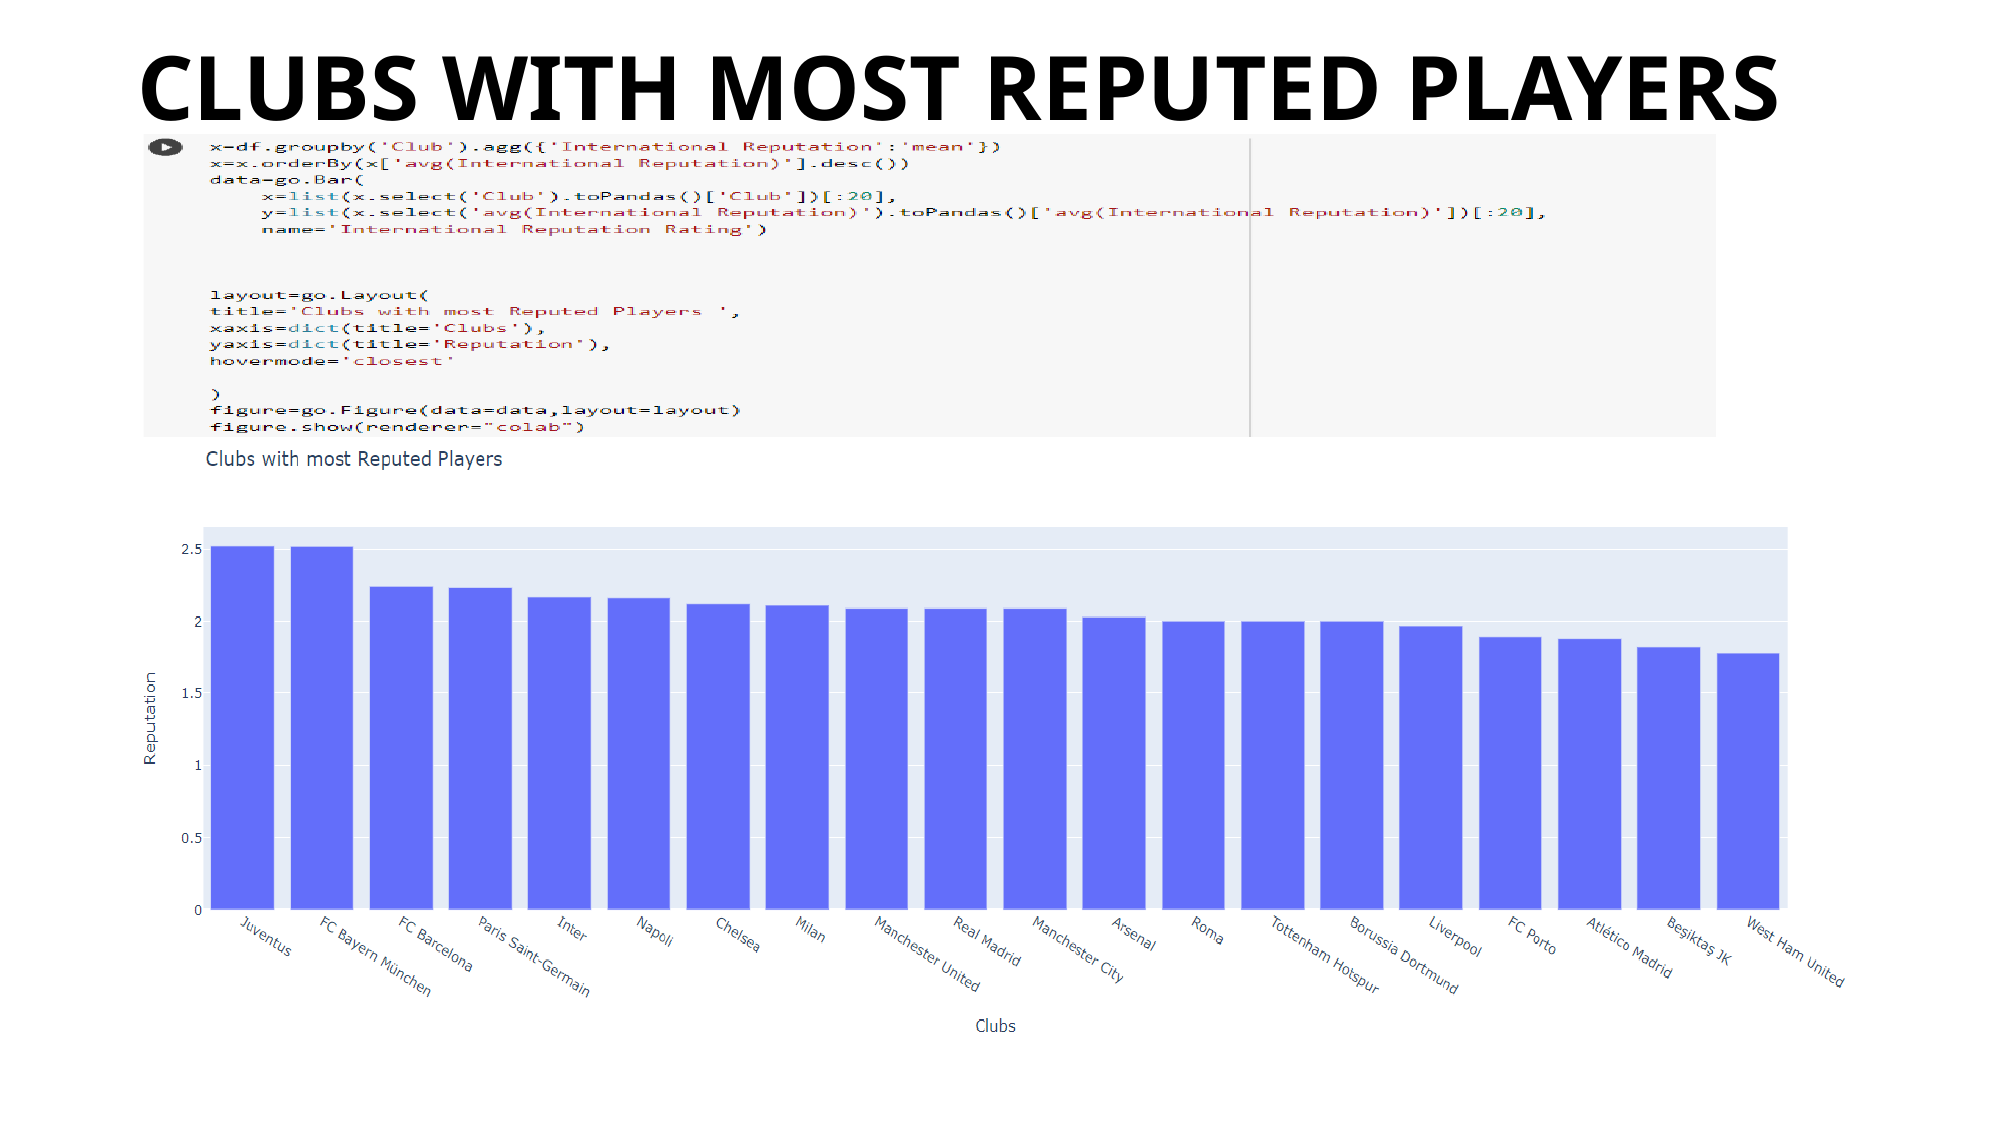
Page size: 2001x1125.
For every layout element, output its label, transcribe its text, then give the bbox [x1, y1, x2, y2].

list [143, 134, 1718, 437]
title CLUBS WITH MOST REPUTED PLAYERS [122, 35, 1848, 147]
picture [114, 437, 1856, 1038]
